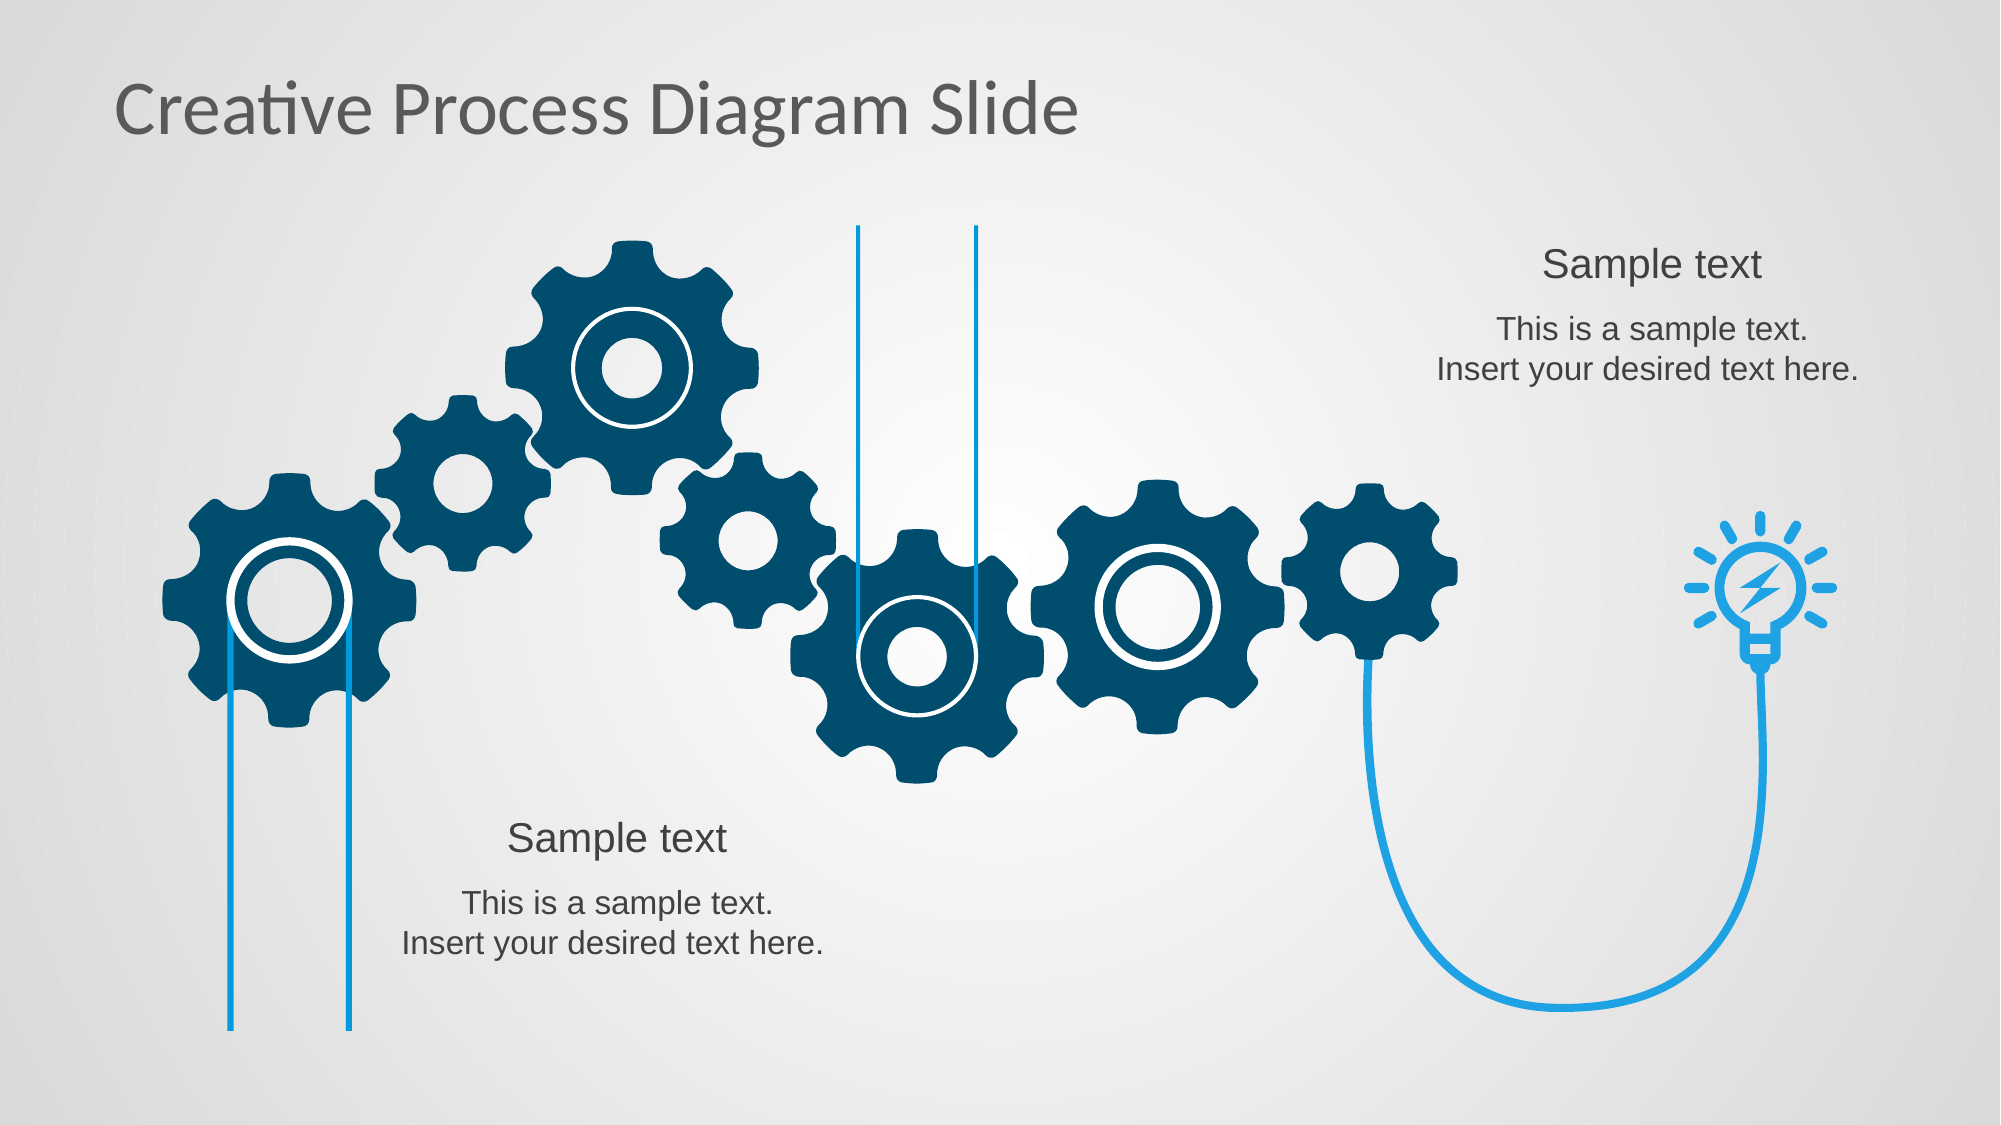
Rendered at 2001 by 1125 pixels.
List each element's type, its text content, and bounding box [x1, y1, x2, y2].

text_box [383, 803, 853, 970]
title Creative Process Diagram Slide [99, 45, 1900, 163]
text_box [1417, 229, 1888, 397]
text_box [1281, 483, 1399, 642]
text_box [345, 615, 352, 1031]
text_box [227, 615, 234, 1031]
text_box [1094, 543, 1221, 671]
text_box [1030, 479, 1285, 735]
text_box [162, 473, 417, 702]
text_box [374, 395, 551, 572]
text_box [226, 537, 353, 664]
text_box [1352, 510, 1838, 1013]
text_box [861, 529, 974, 631]
text_box [571, 306, 693, 429]
text_box [1408, 501, 1432, 509]
text_box [856, 225, 861, 646]
text_box [659, 452, 837, 629]
text_box [856, 595, 979, 718]
text_box [505, 240, 759, 496]
text_box [234, 633, 345, 728]
text_box [974, 225, 979, 653]
text_box [790, 554, 1044, 784]
